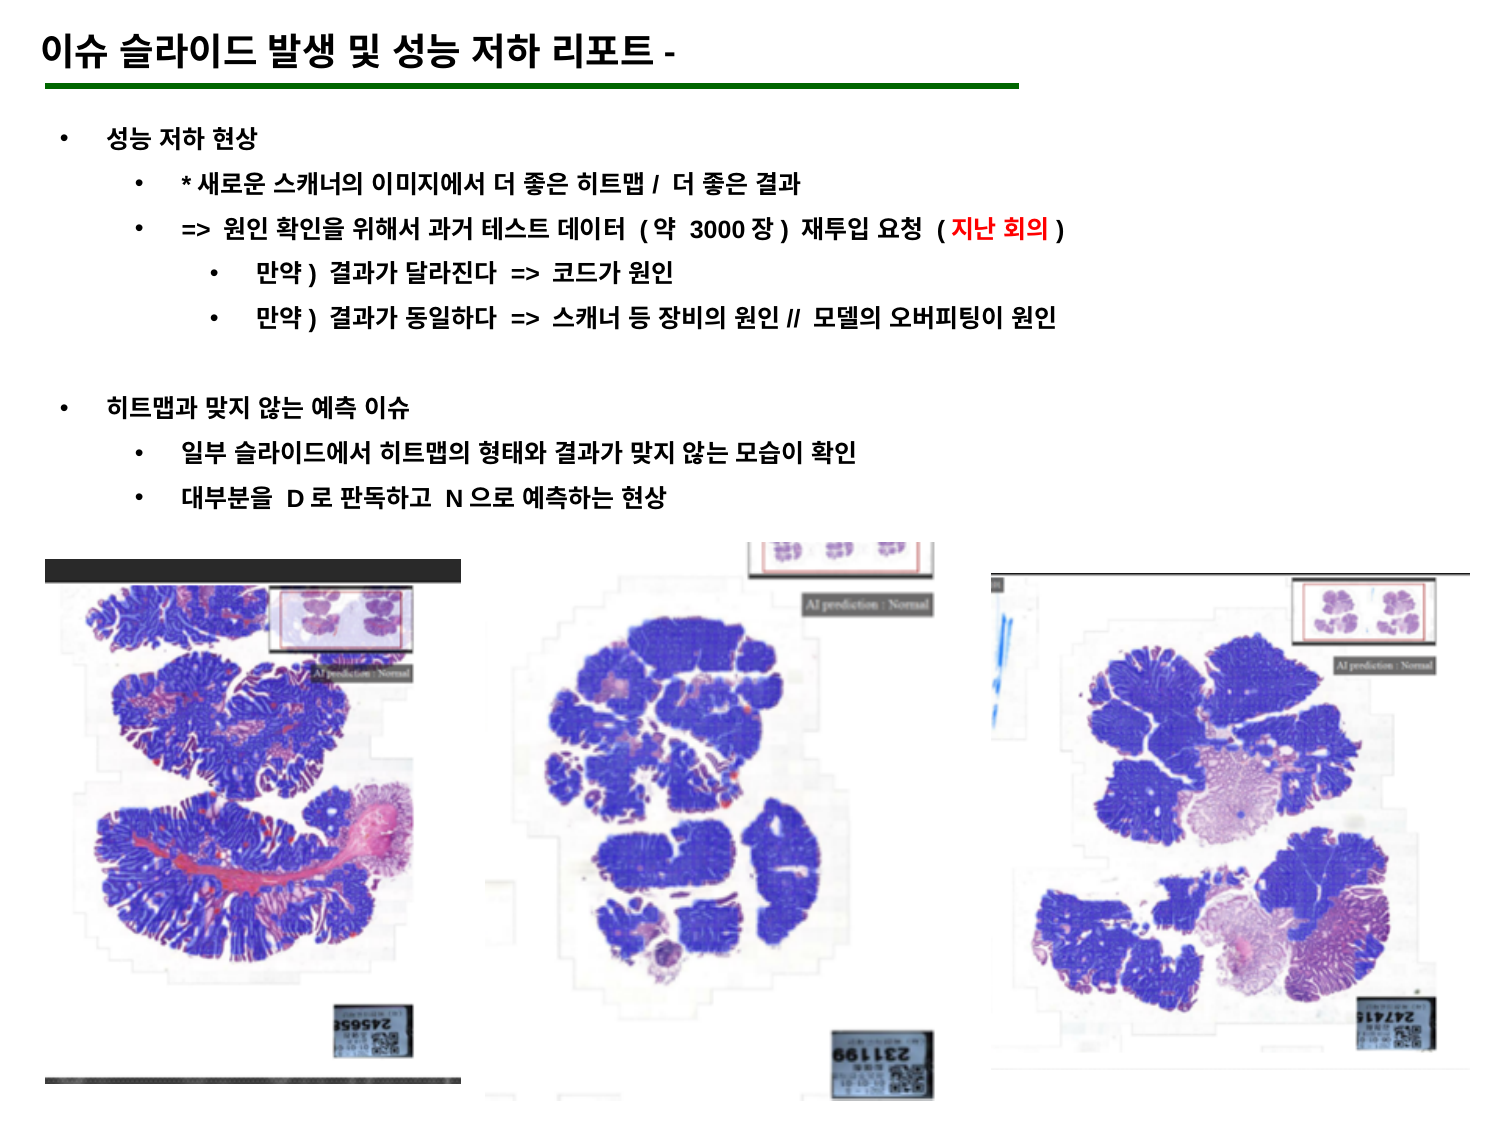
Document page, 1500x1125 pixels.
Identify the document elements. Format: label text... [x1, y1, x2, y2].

picture [991, 573, 1470, 1070]
picture [44, 558, 461, 1084]
picture [485, 542, 967, 1101]
text_box 이슈 슬라이드 발생 및 성능 저하 리포트- [25, 20, 910, 81]
text_box 성능 저하 현상 *새로운 스캐너의 이미지에서 더 좋은 히트맵/ 더 좋은 결과 => 원인 확인을 위해서 과거 테스트 데이터 (약 3000장) 재투입 요청 (지난 회의) 만약) 결과가 달라진다 => 코드가 원인 만약) 결과가 동일하다 => 스캐너 등 장비의 원인// 모델의 오버피팅이 원인 히트맵과 맞지 않는 예측 이슈 일부 슬라이드에서 히트맵의 형태와 결과가 맞지 않는 모습이 확인 대부분을 D로 판독하고 N으로 예측하는 현상 [45, 100, 1316, 565]
